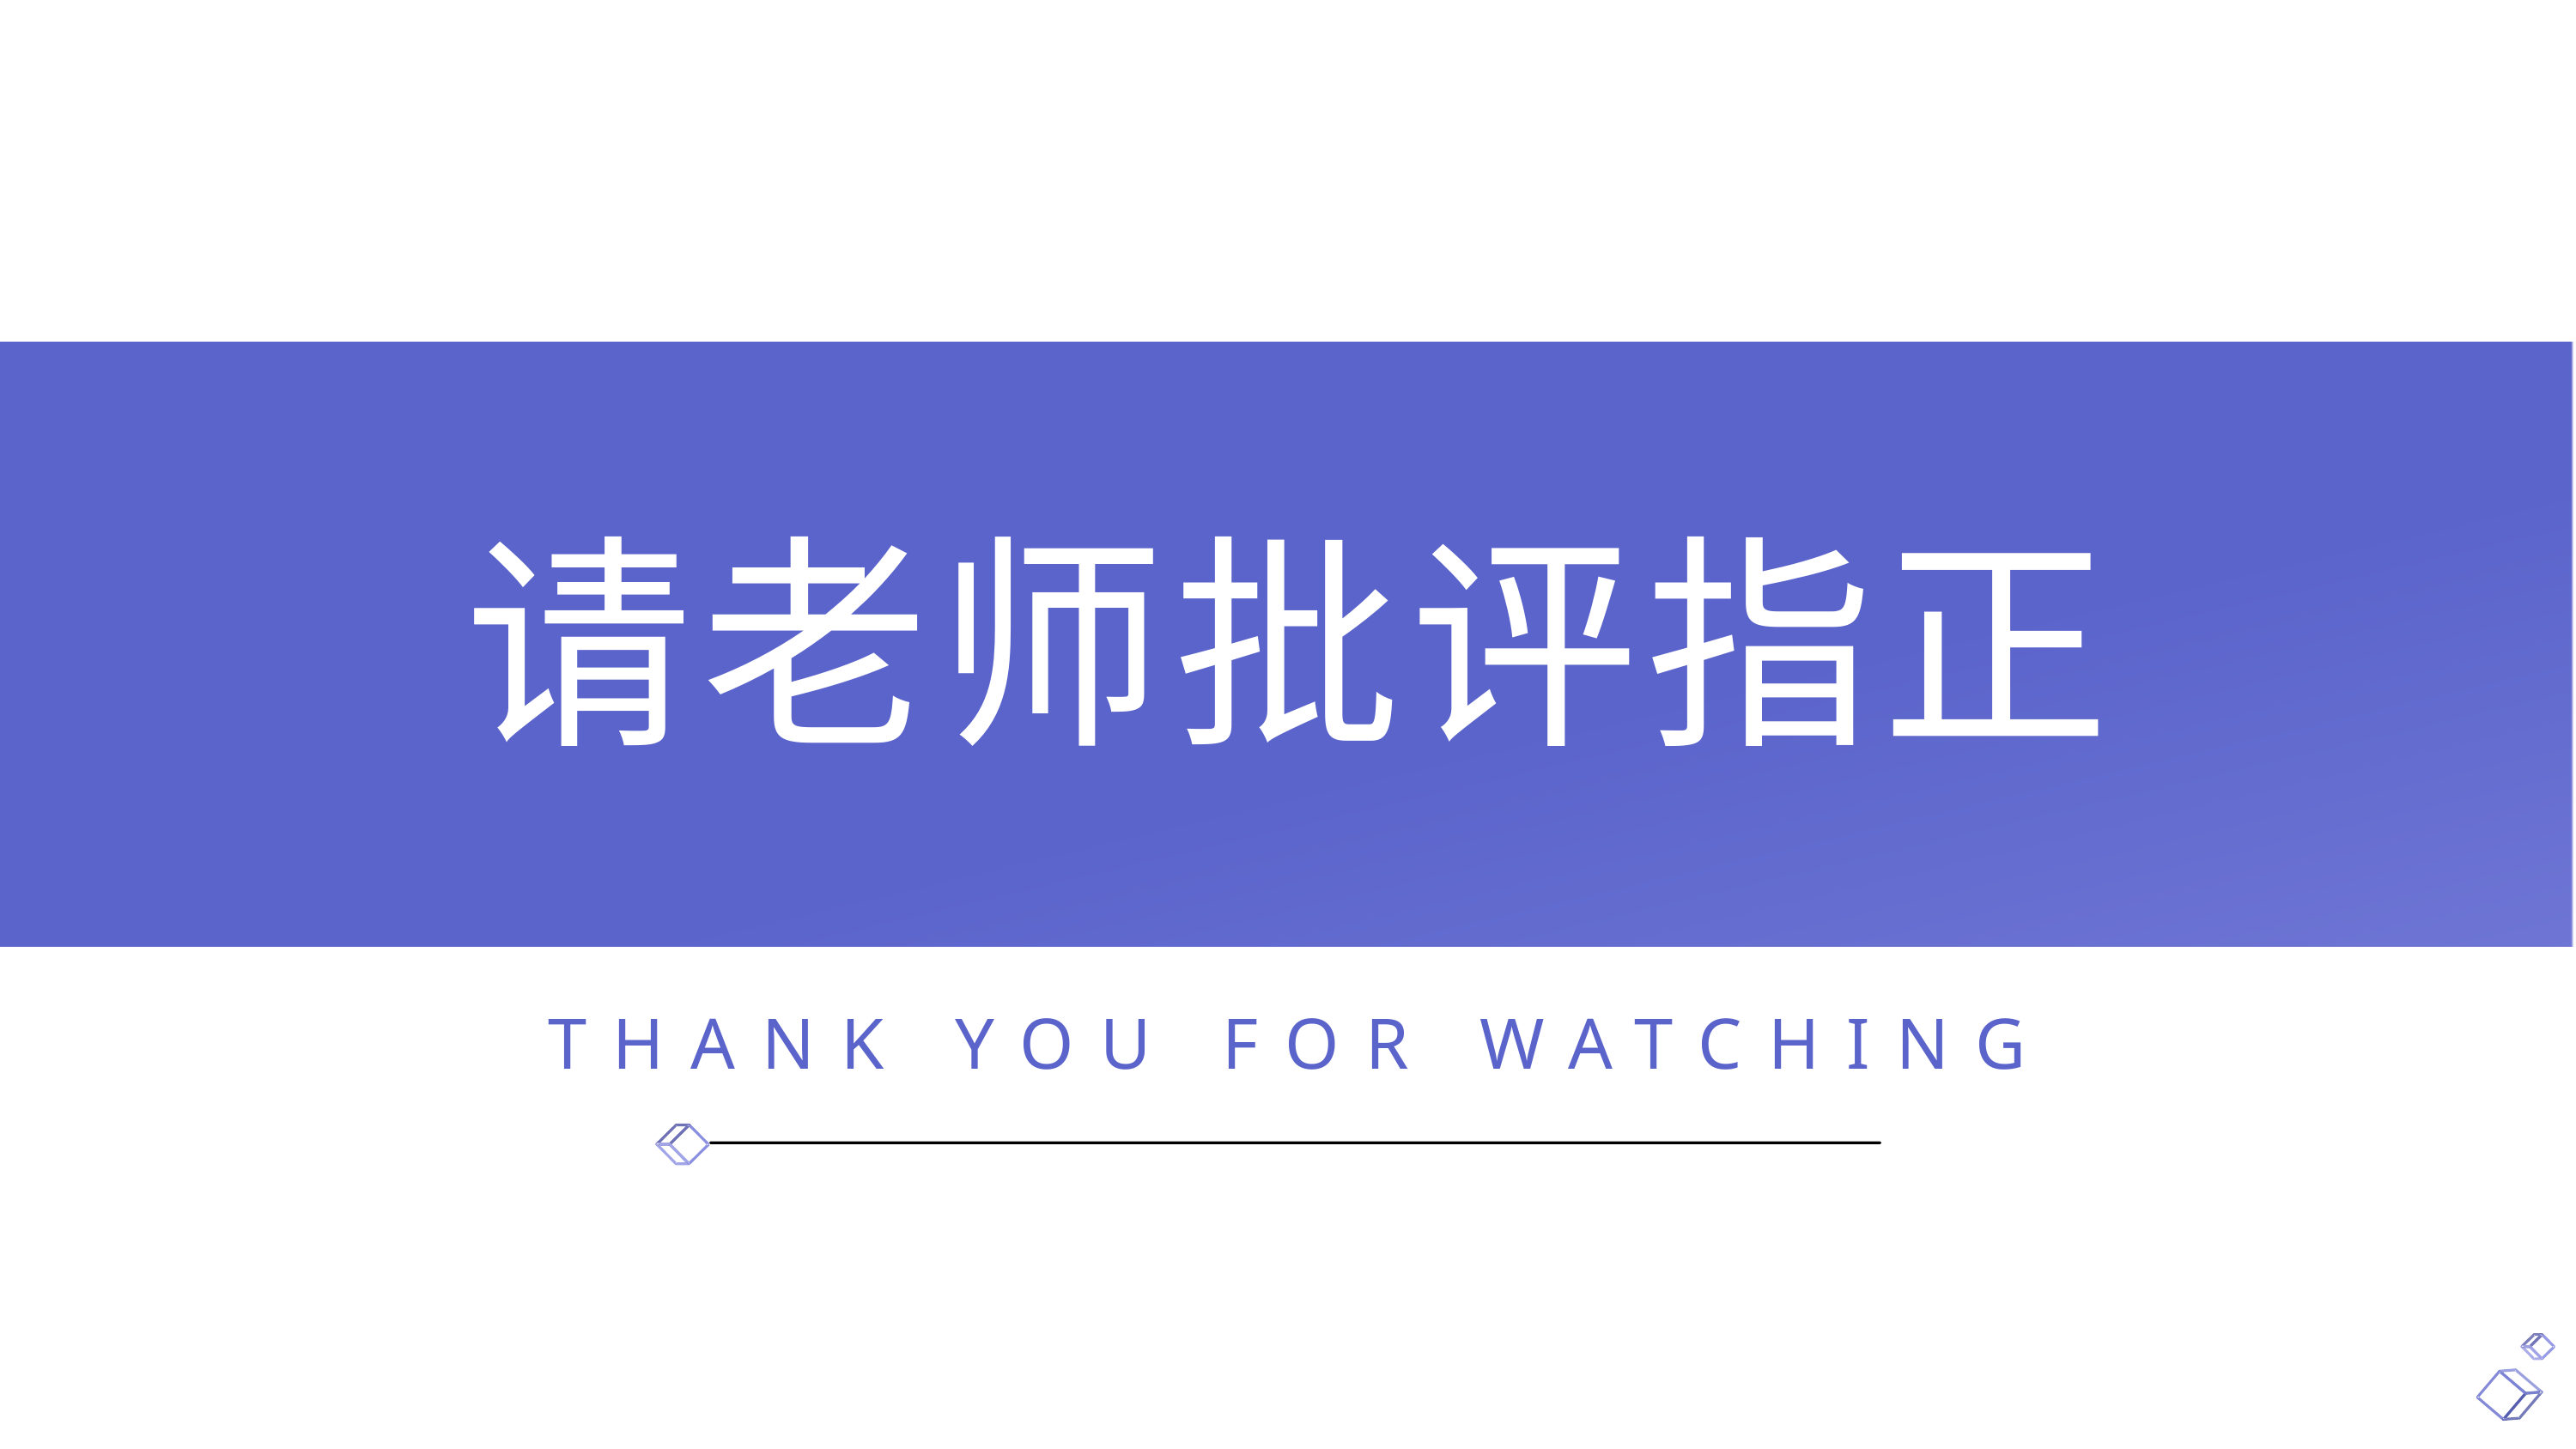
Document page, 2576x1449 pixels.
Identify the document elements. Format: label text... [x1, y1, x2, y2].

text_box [2524, 1333, 2551, 1360]
text_box THANK YOU FOR WATCHING [302, 999, 2274, 1083]
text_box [662, 1124, 703, 1165]
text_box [2485, 1370, 2534, 1420]
text_box [0, 342, 2576, 947]
text_box 请老师批评指正 [302, 500, 2274, 774]
